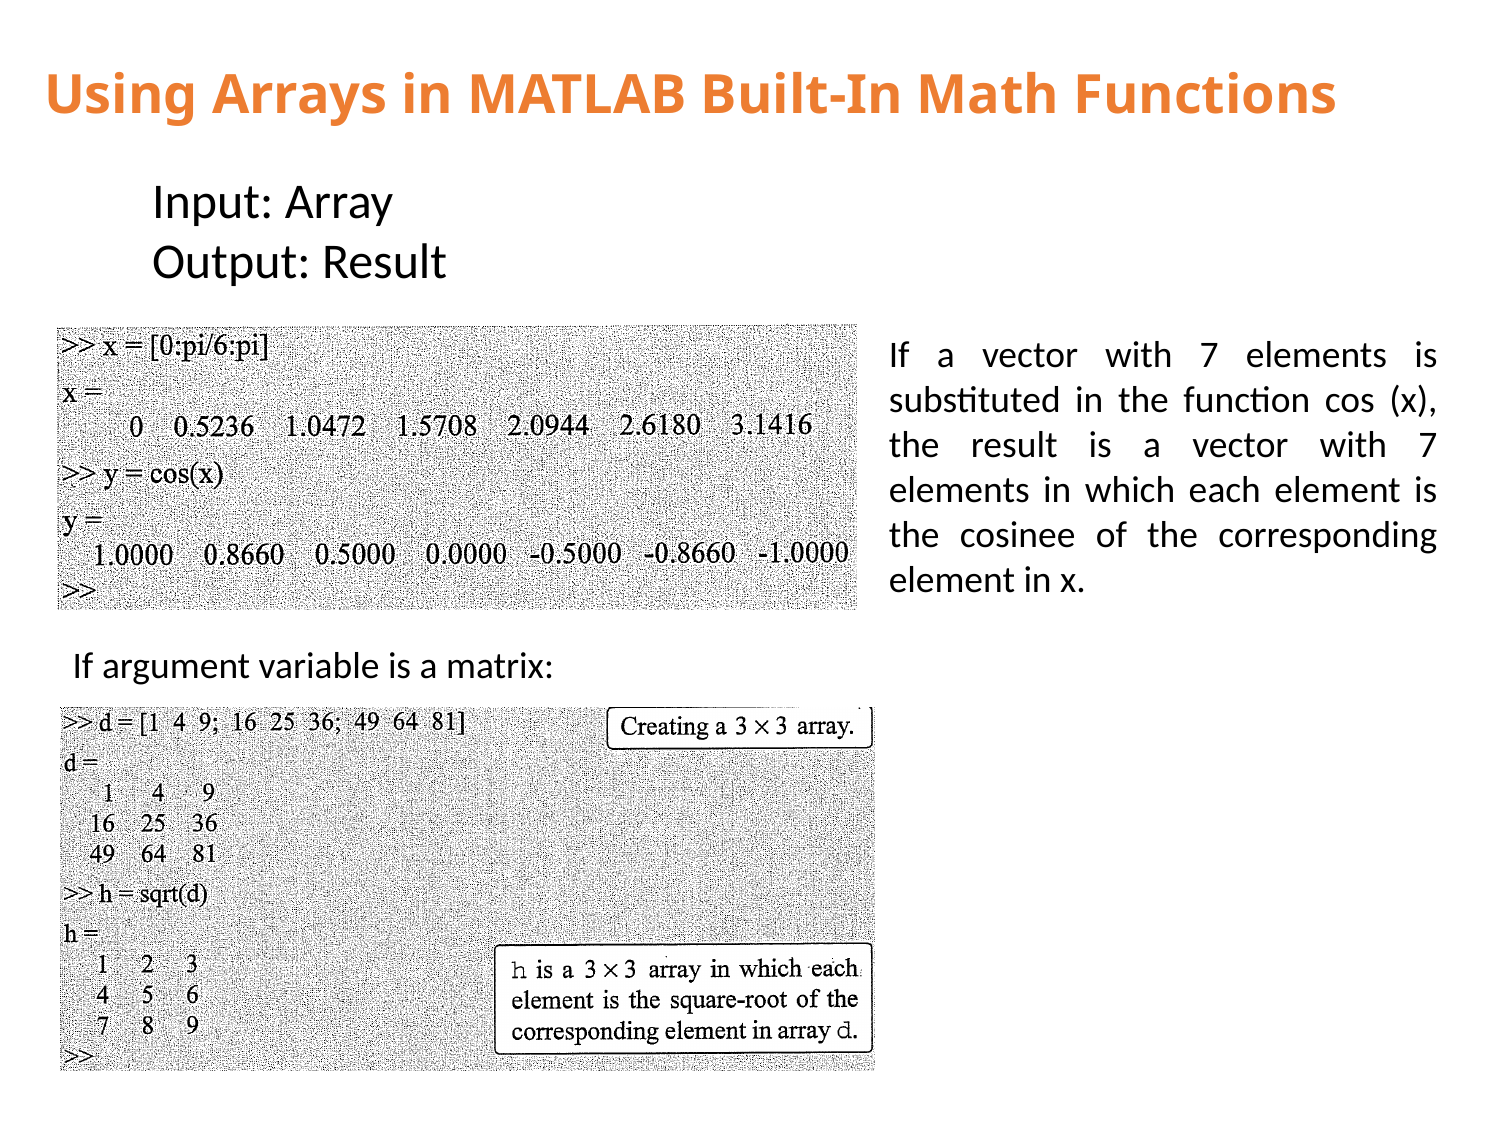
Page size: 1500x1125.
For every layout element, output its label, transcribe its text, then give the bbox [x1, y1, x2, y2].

text_box Input: Array Output: Result [137, 160, 463, 296]
text_box If argument variable is a matrix: [57, 633, 613, 694]
picture [60, 707, 875, 1071]
text_box Using Arrays in MATLAB Built-In Math Functions [29, 30, 1365, 161]
picture [54, 322, 857, 610]
text_box If a vector with 7 elements is substituted in the function cos (x), the result is a vector with 7 elements in which each element is the cosinee of the corresponding element in x. [874, 322, 1453, 608]
